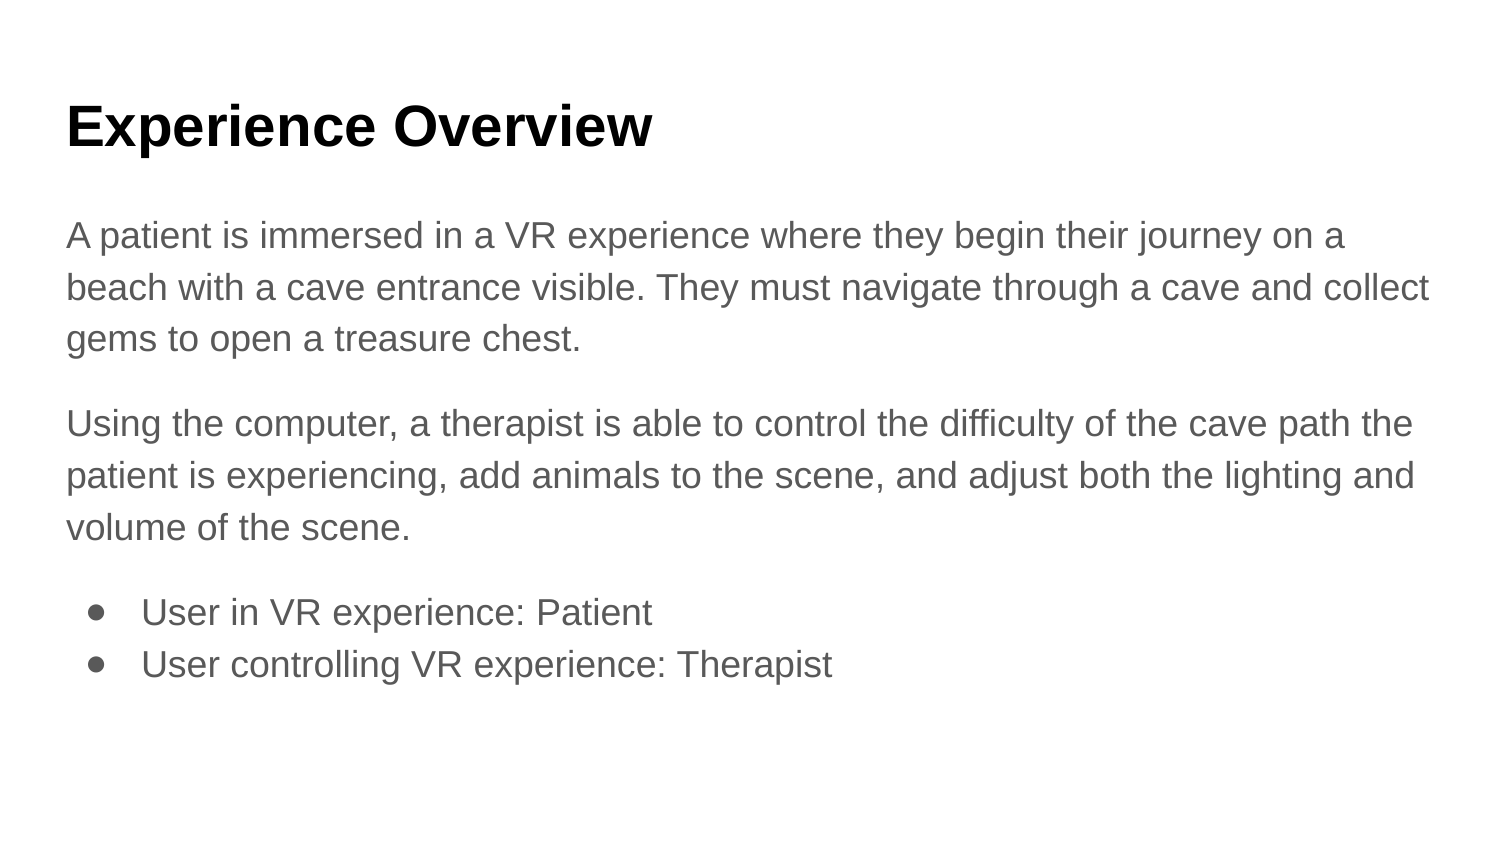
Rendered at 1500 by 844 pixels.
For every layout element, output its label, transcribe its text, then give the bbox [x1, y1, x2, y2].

list A patient is immersed in a VR experience where they begin their journey on a beach with a cave entrance visible. They must navigate through a cave and collect gems to open a treasure chest. Using the computer, a therapist is able to control the difficulty of the cave path the patient is experiencing, add animals to the scene, and adjust both the lighting and volume of the scene. User in VR experience: Patient User controlling VR experience: Therapist [51, 189, 1449, 750]
title Experience Overview [51, 72, 1449, 167]
